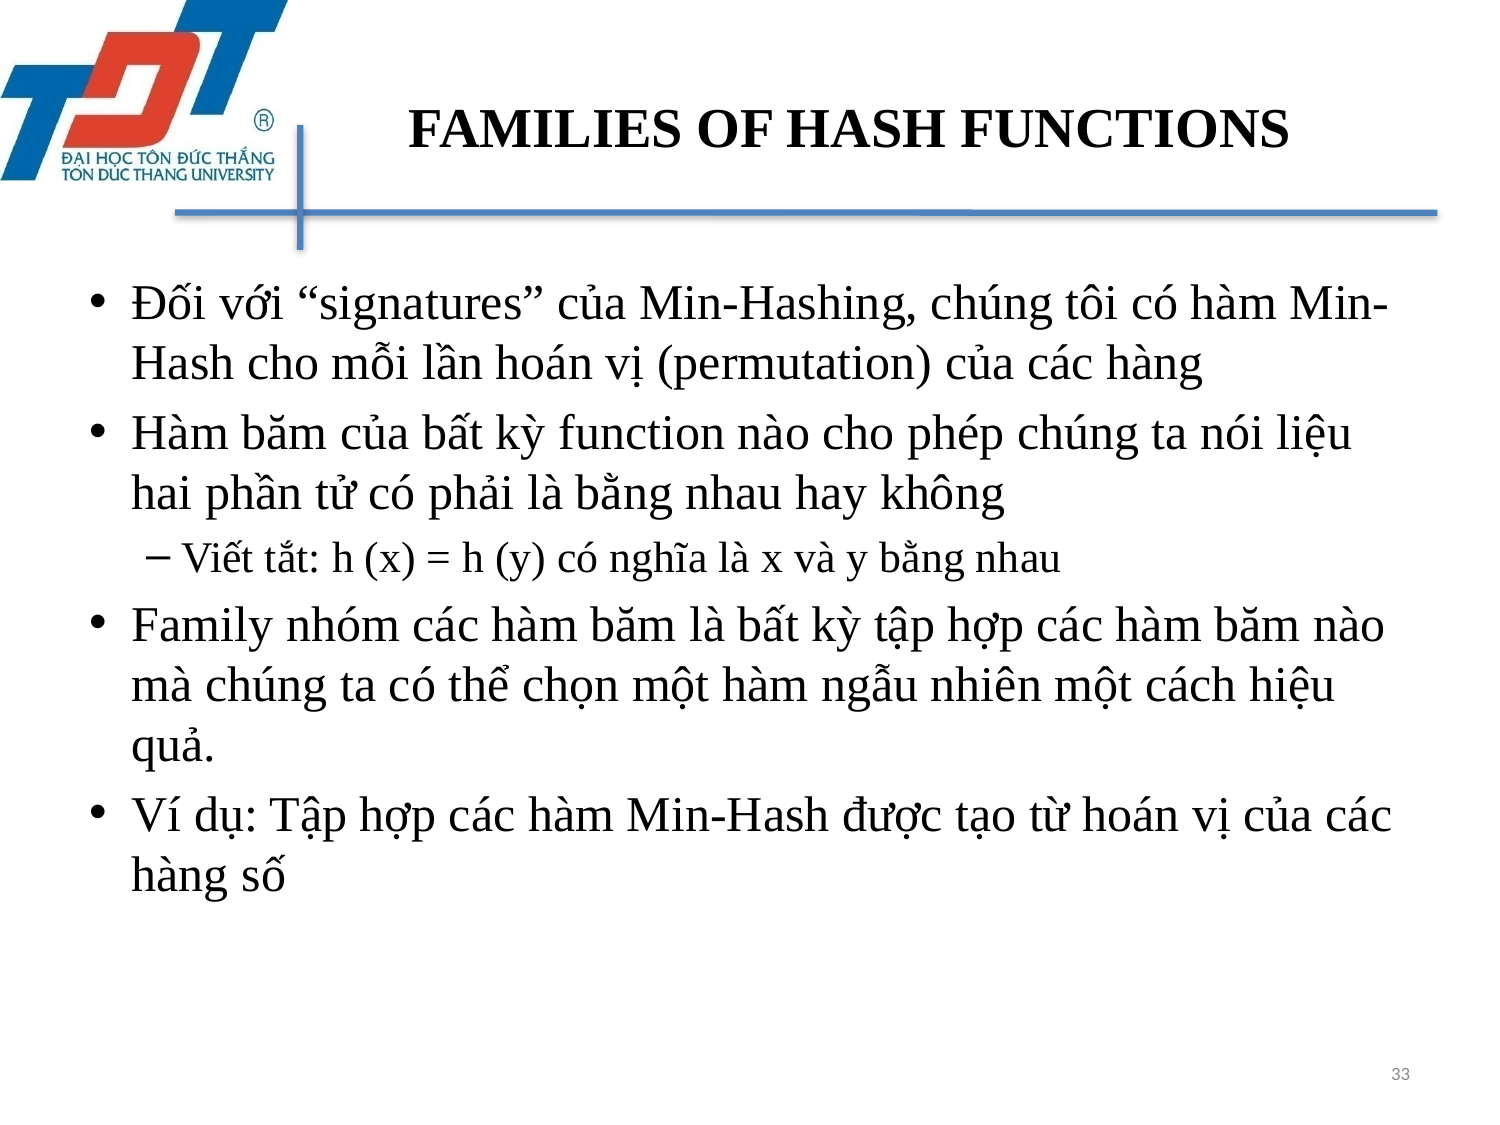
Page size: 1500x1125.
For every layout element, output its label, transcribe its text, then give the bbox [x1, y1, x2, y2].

picture [0, 0, 288, 181]
text_box Đối với “signatures” của Min-Hashing, chúng tôi có hàm Min-Hash cho mỗi lần hoán vị (permutation) của các hàng Hàm băm của bất kỳ function nào cho phép chúng ta nói liệu hai phần tử có phải là bằng nhau hay không Viết tắt: h (x) = h (y) có nghĩa là x và y bằng nhau Family nhóm các hàm băm là bất kỳ tập hợp các hàm băm nào mà chúng ta có thể chọn một hàm ngẫu nhiên một cách hiệu quả. Ví dụ: Tập hợp các hàm Min-Hash được tạo từ hoán vị của các hàng số [74, 262, 1425, 1005]
slide_number 33 [1074, 1042, 1425, 1103]
title FAMILIES OF HASH FUNCTIONS [174, 31, 1500, 219]
